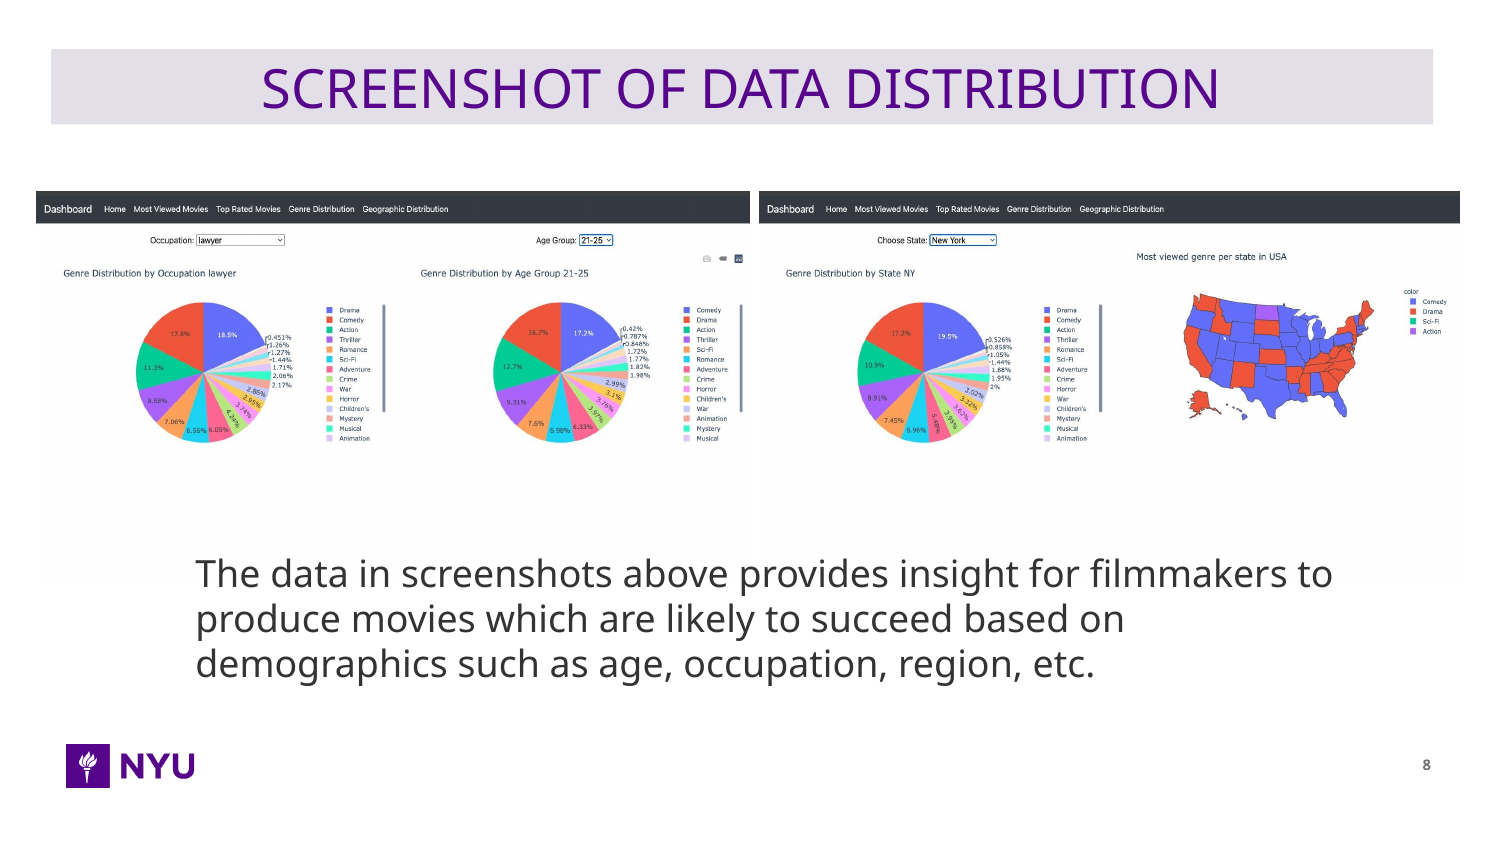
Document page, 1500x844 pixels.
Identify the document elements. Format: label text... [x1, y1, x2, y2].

picture [66, 744, 195, 788]
picture [759, 190, 1460, 585]
text_box The data in screenshots above provides insight for filmmakers to produce movies which are likely to succeed based on demographics such as age, occupation, region, etc. [180, 589, 1392, 733]
title SCREENSHOT OF DATA DISTRIBUTION [51, 49, 1434, 125]
picture [36, 190, 751, 585]
